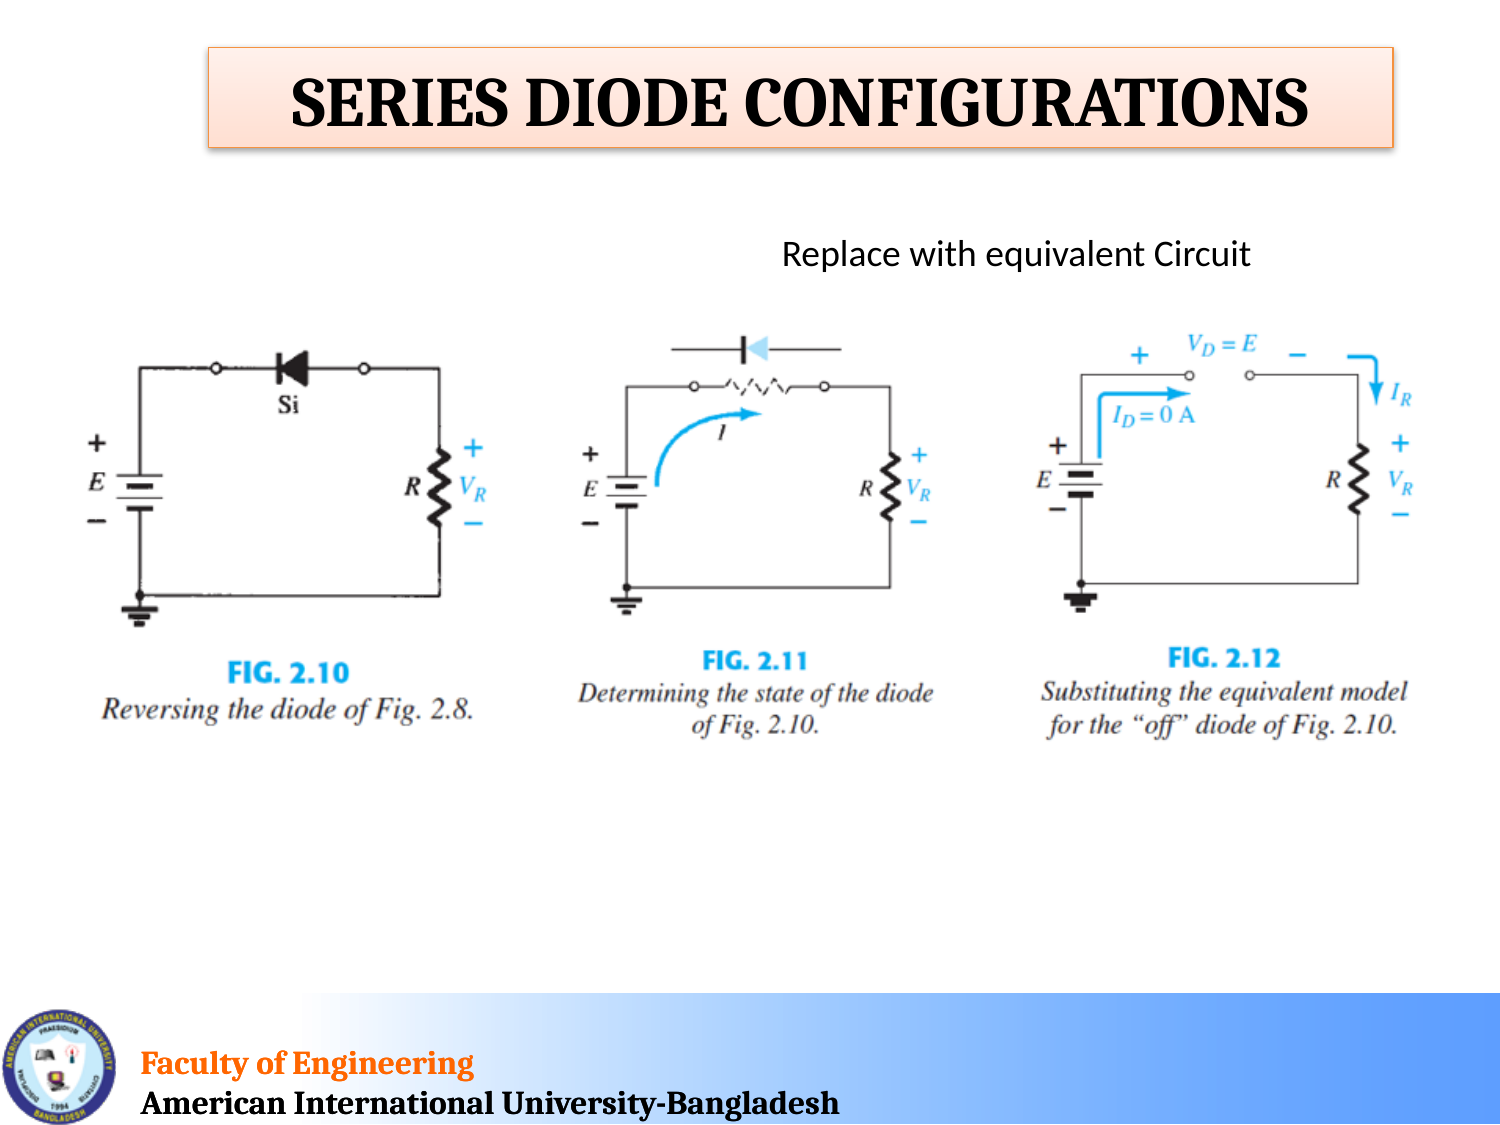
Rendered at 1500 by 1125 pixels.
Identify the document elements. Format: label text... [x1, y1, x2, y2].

picture [556, 313, 975, 749]
text_box Replace with equivalent Circuit [767, 221, 1267, 282]
picture [60, 313, 513, 749]
picture [1017, 313, 1456, 749]
picture [0, 1007, 119, 1125]
text_box SERIES DIODE CONFIGURATIONS [208, 47, 1394, 148]
